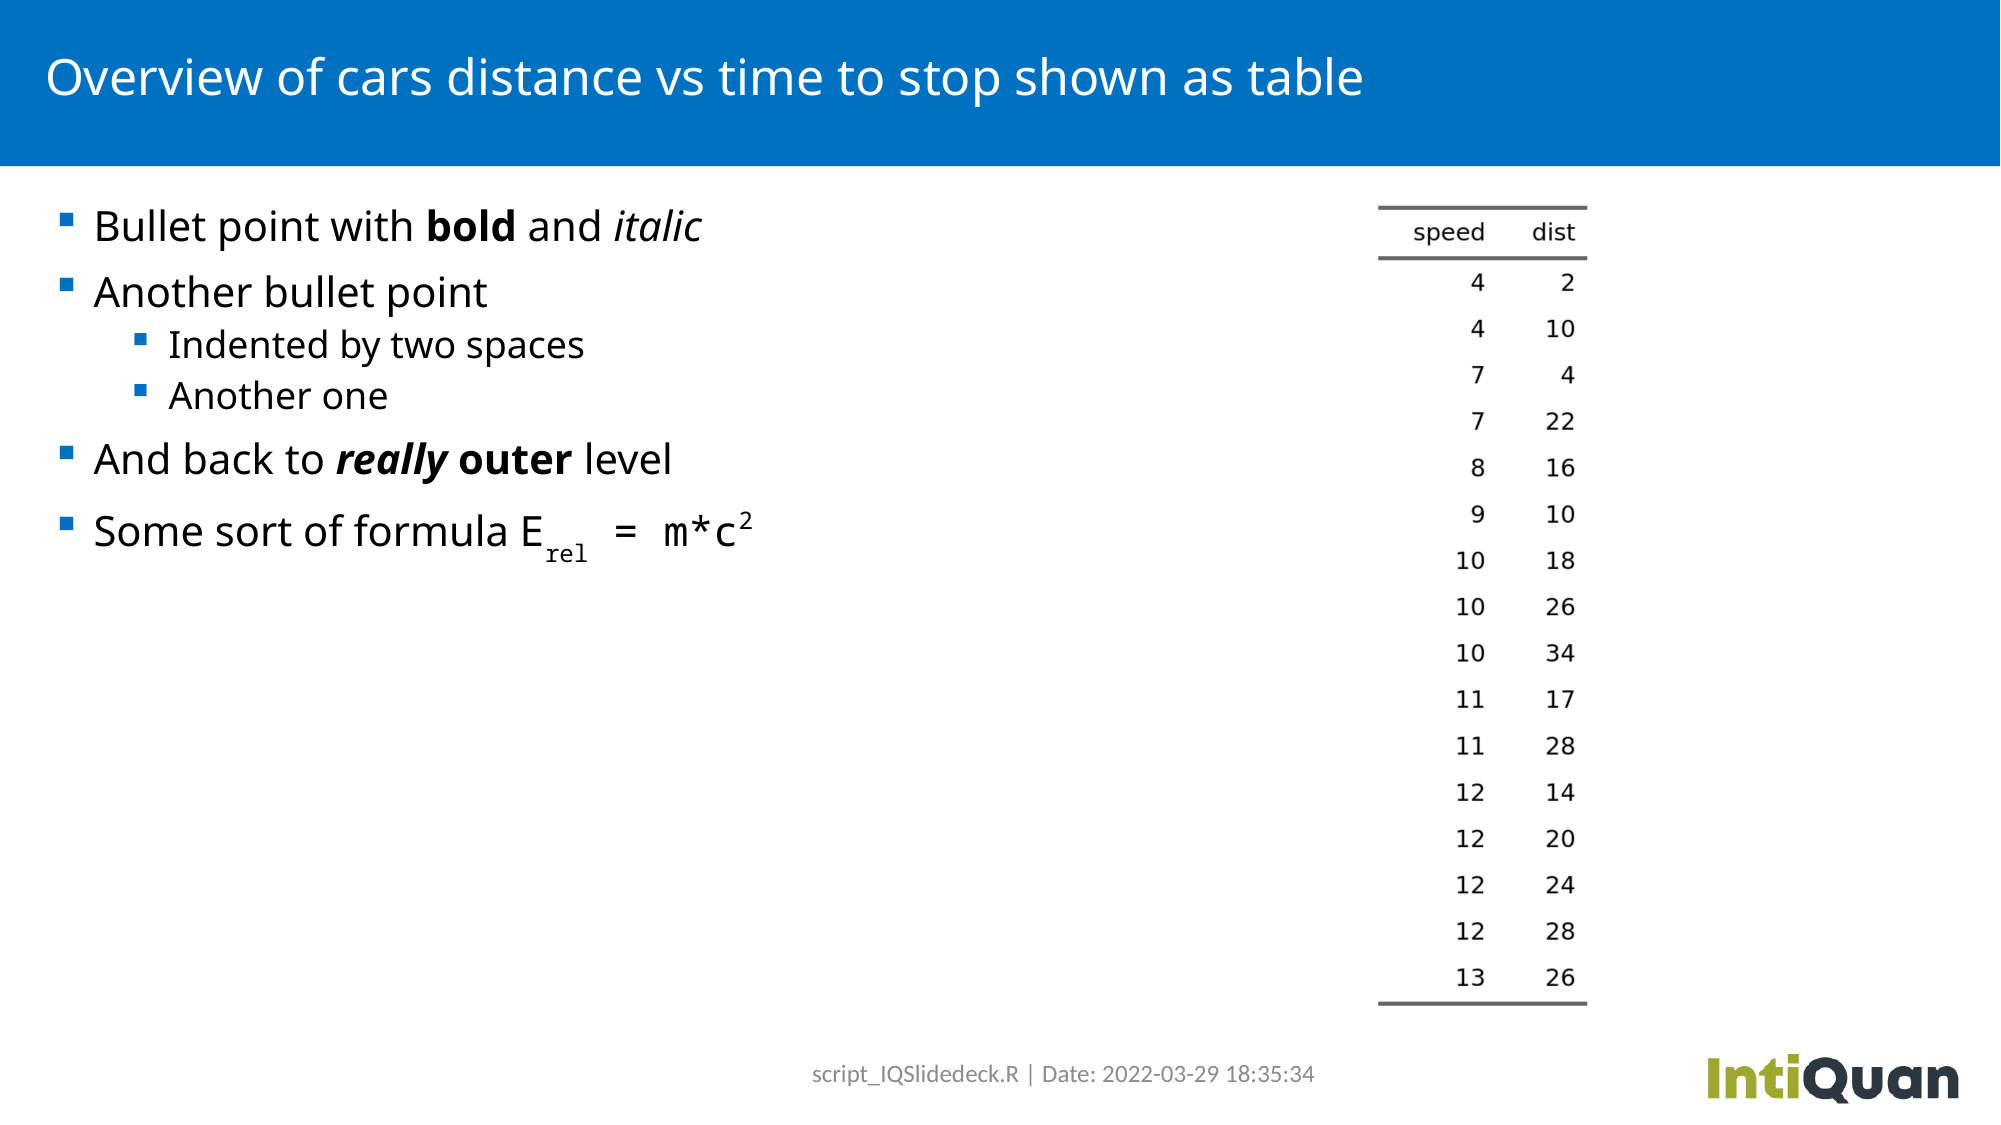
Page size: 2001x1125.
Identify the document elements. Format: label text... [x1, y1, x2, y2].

picture [1704, 1048, 1959, 1110]
list Bullet point with bold and italic Another bullet point Indented by two spaces Another one And back to really outer level Some sort of formula Erel = m*c2 [41, 197, 988, 1014]
footer script_IQSlidedeck.R | Date: 2022-03-29 18:35:34 [449, 1042, 1679, 1103]
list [1012, 197, 1952, 1014]
title Overview of cars distance vs time to stop shown as table [0, 0, 2000, 167]
